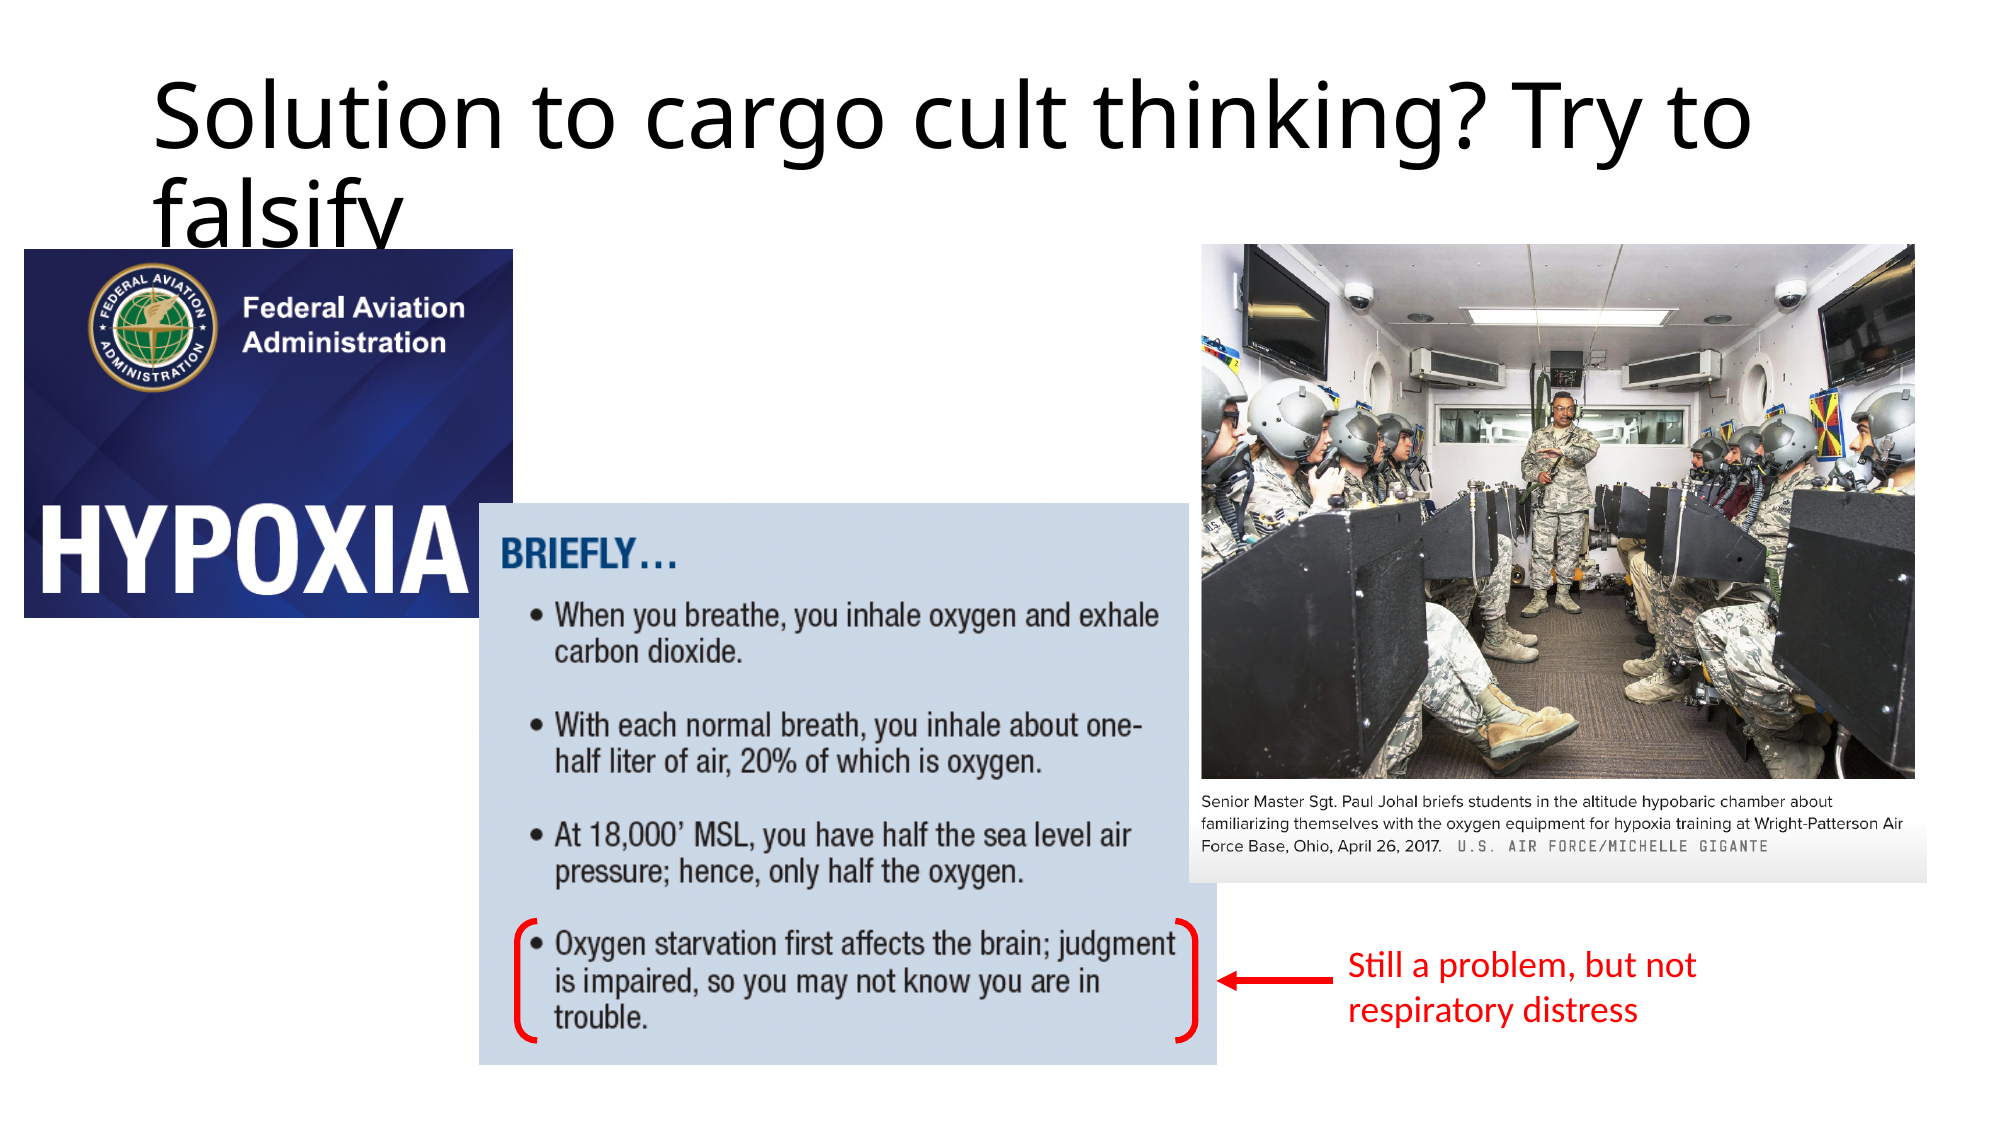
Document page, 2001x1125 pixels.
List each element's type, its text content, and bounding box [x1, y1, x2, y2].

title Solution to cargo cult thinking? Try to falsify [137, 59, 1863, 278]
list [24, 249, 513, 618]
picture [479, 228, 1927, 1065]
text_box Still a problem, but not respiratory distress [1333, 932, 1964, 1038]
